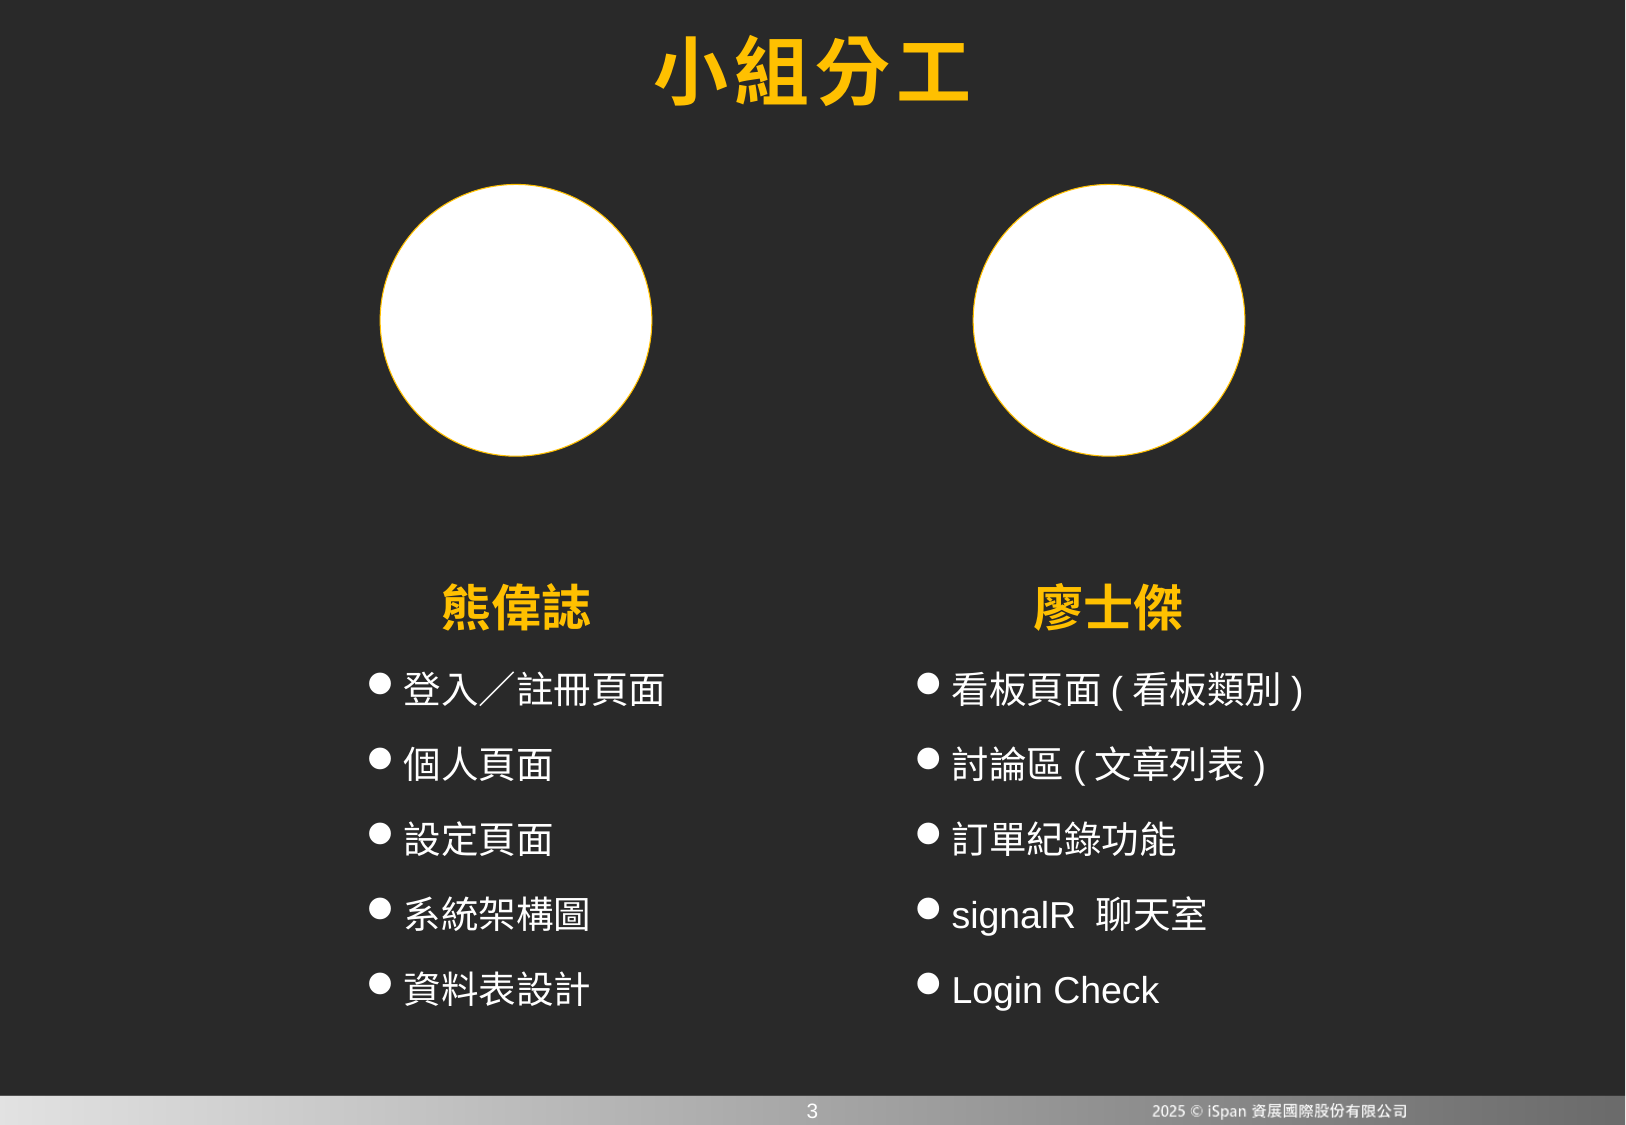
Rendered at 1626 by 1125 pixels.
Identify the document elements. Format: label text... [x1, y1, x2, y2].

text_box 廖士傑 看板頁面(看板類別) 討論區(文章列表) 訂單紀錄功能 signalR 聊天室 Login Check [899, 538, 1319, 1019]
picture [0, 0, 1626, 1125]
text_box 小組分工 [103, 13, 1522, 126]
text_box [972, 183, 1246, 457]
text_box [379, 183, 653, 457]
text_box 熊偉誌 登入／註冊頁面 個人頁面 設定頁面 系統架構圖 資料表設計 [351, 538, 681, 1019]
